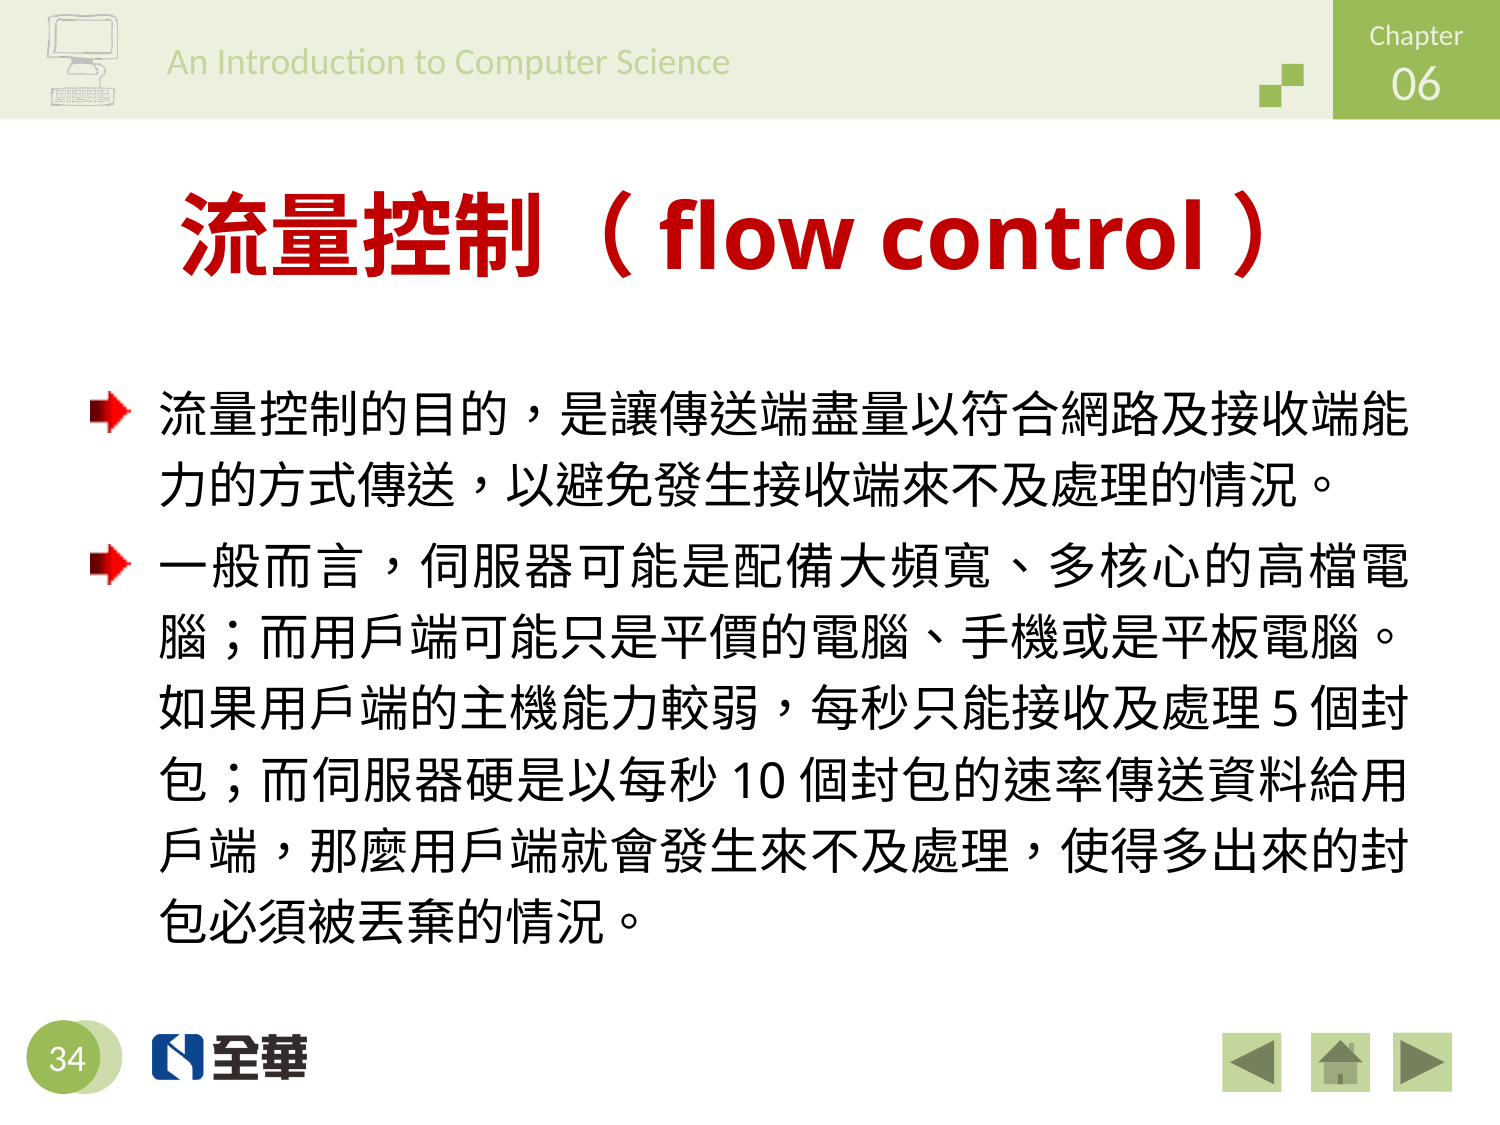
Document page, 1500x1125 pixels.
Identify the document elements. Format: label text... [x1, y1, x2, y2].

picture [90, 391, 131, 433]
list 流量控制的目的，是讓傳送端盡量以符合網路及接收端能力的方式傳送，以避免發生接收端來不及處理的情況。 一般而言，伺服器可能是配備大頻寬、多核心的高檔電腦；而用戶端可能只是平價的電腦、手機或是平板電腦。如果用戶端的主機能力較弱，每秒只能接收及處理5個封包；而伺服器硬是以每秒10個封包的速率傳送資料給用戶端，那麼用戶端就會發生來不及處理，使得多出來的封包必須被丟棄的情況。 [75, 363, 1425, 1005]
picture [90, 544, 131, 585]
picture [152, 1034, 307, 1080]
title 流量控制（flow control） [75, 138, 1425, 327]
picture [47, 14, 118, 106]
